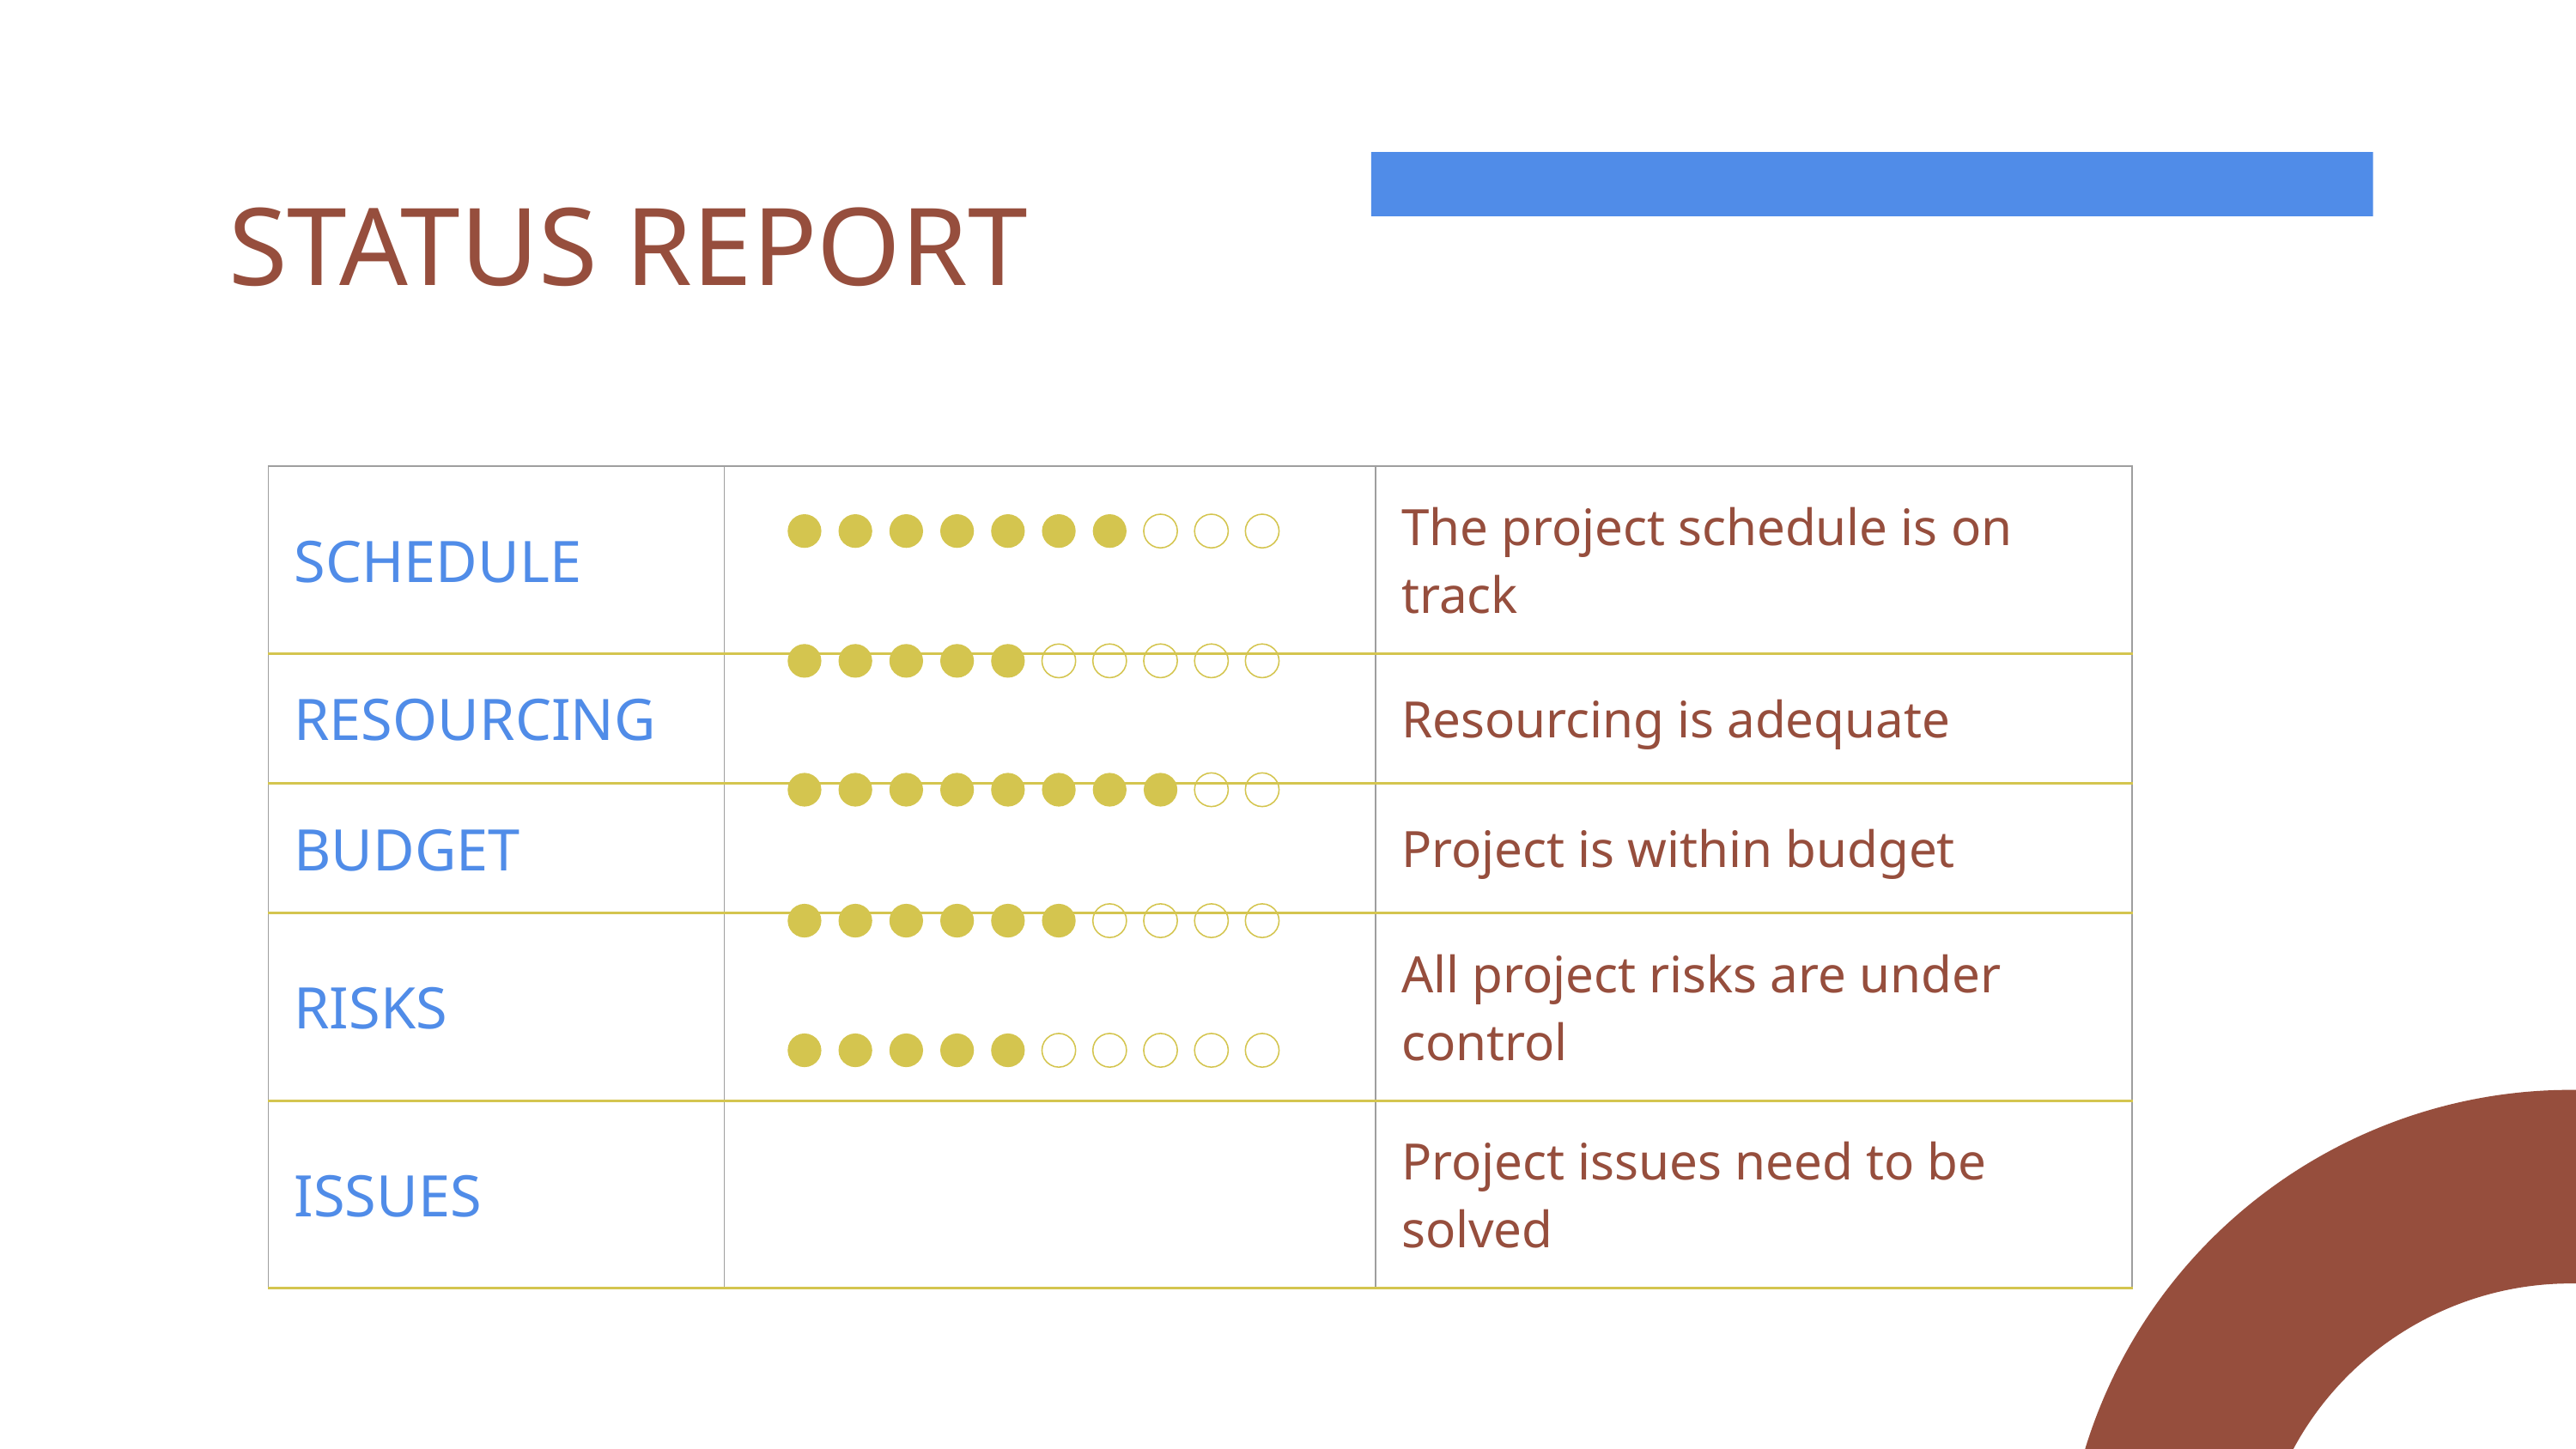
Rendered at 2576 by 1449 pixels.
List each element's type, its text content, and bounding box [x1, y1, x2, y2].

table_cell Resourcing is adequate [1376, 655, 2131, 782]
title STATUS REPORT [203, 152, 1206, 314]
table_cell [725, 655, 1375, 782]
table_cell [725, 785, 1375, 912]
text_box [787, 903, 1279, 938]
table_cell RISKS [269, 914, 724, 1100]
table_header The project schedule is on track [1376, 467, 2131, 652]
table_header SCHEDULE [269, 467, 724, 652]
table_cell RESOURCING [269, 655, 724, 782]
table_cell BUDGET [269, 785, 724, 912]
table_cell All project risks are under control [1376, 914, 2131, 1100]
table_header [725, 467, 1375, 652]
table_cell Project is within budget [1376, 785, 2131, 912]
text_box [787, 643, 1279, 678]
table_cell [725, 914, 1375, 1100]
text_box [787, 773, 1279, 807]
table_cell ISSUES [269, 1102, 724, 1287]
table_cell Project issues need to be solved [1376, 1102, 2131, 1287]
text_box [787, 513, 1279, 549]
table_cell [725, 1102, 1375, 1287]
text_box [787, 1033, 1279, 1068]
